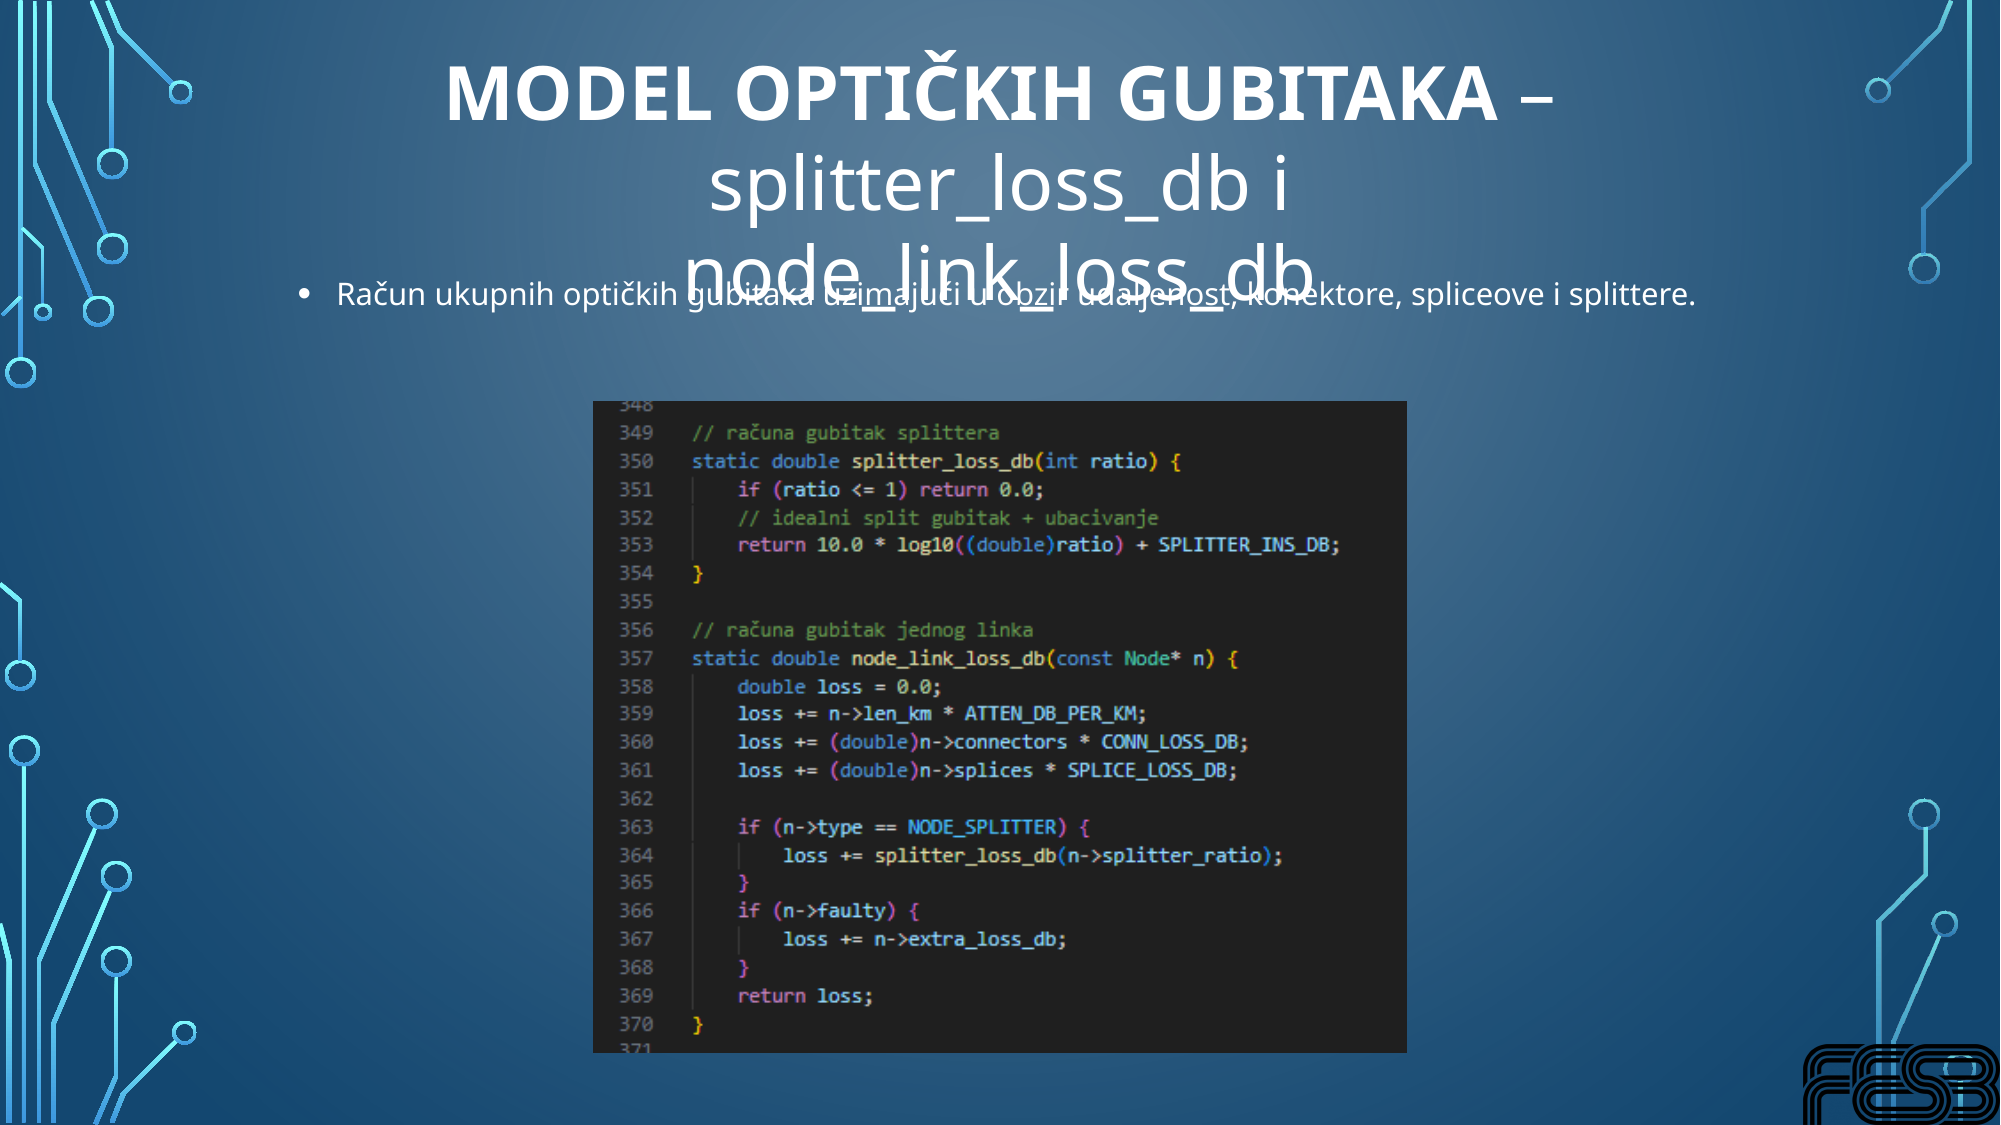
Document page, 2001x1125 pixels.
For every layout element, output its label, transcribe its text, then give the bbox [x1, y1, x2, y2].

picture [1802, 1044, 2000, 1125]
list Račun ukupnih optičkih gubitaka uzimajući u obzir udaljenost, konektore, spliceove i splittere. [282, 259, 1731, 350]
text_box MODEL OPTIČKIH GUBITAKA – splitter_loss_db i node_link_loss_db [401, 38, 1598, 324]
picture [592, 401, 1408, 1053]
